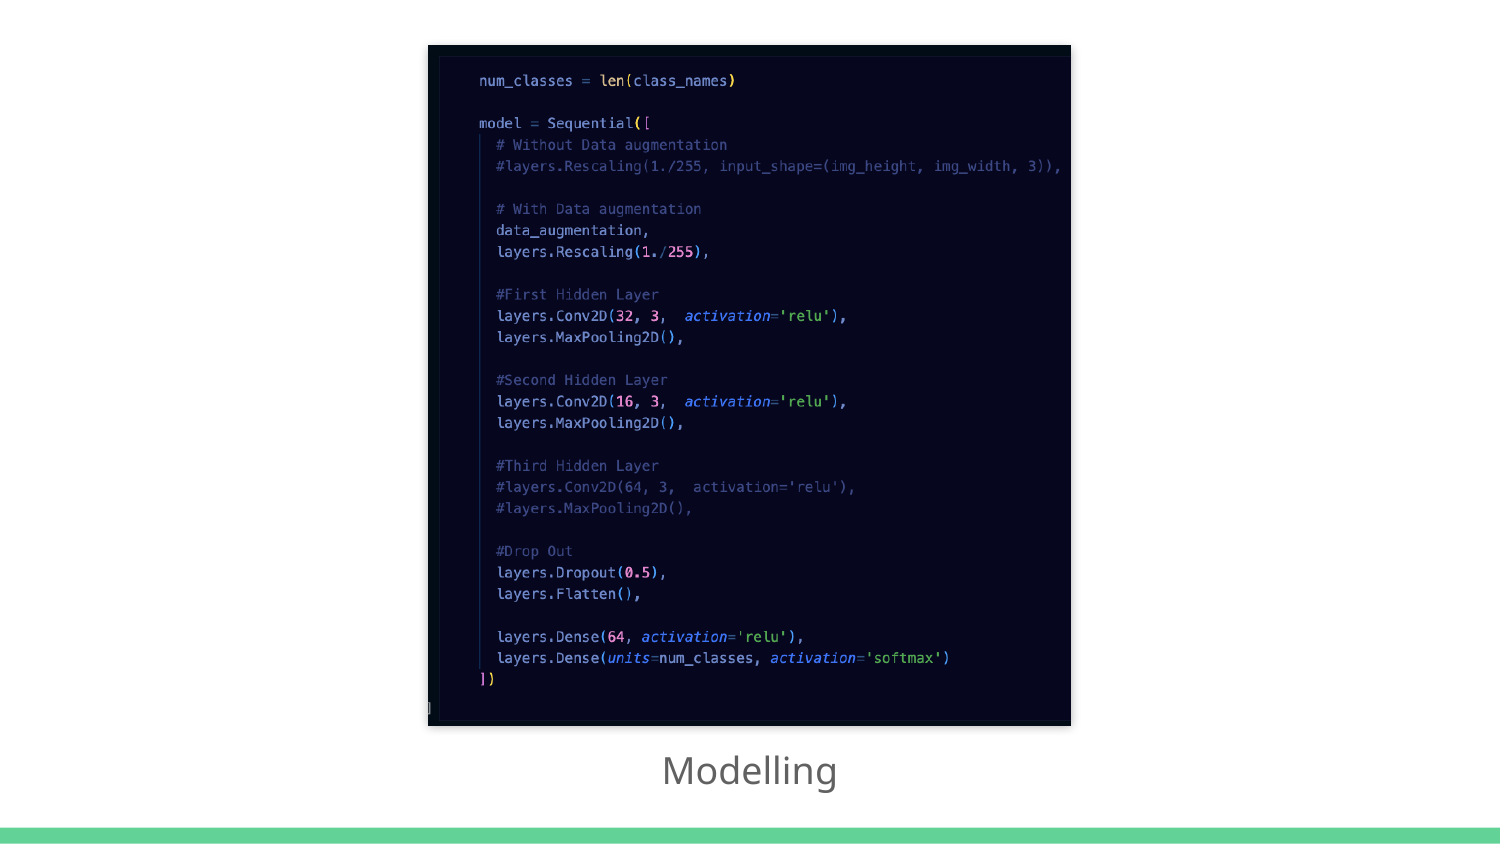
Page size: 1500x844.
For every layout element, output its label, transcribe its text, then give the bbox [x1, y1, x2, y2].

list Modelling [51, 725, 1449, 844]
picture [428, 45, 1072, 726]
